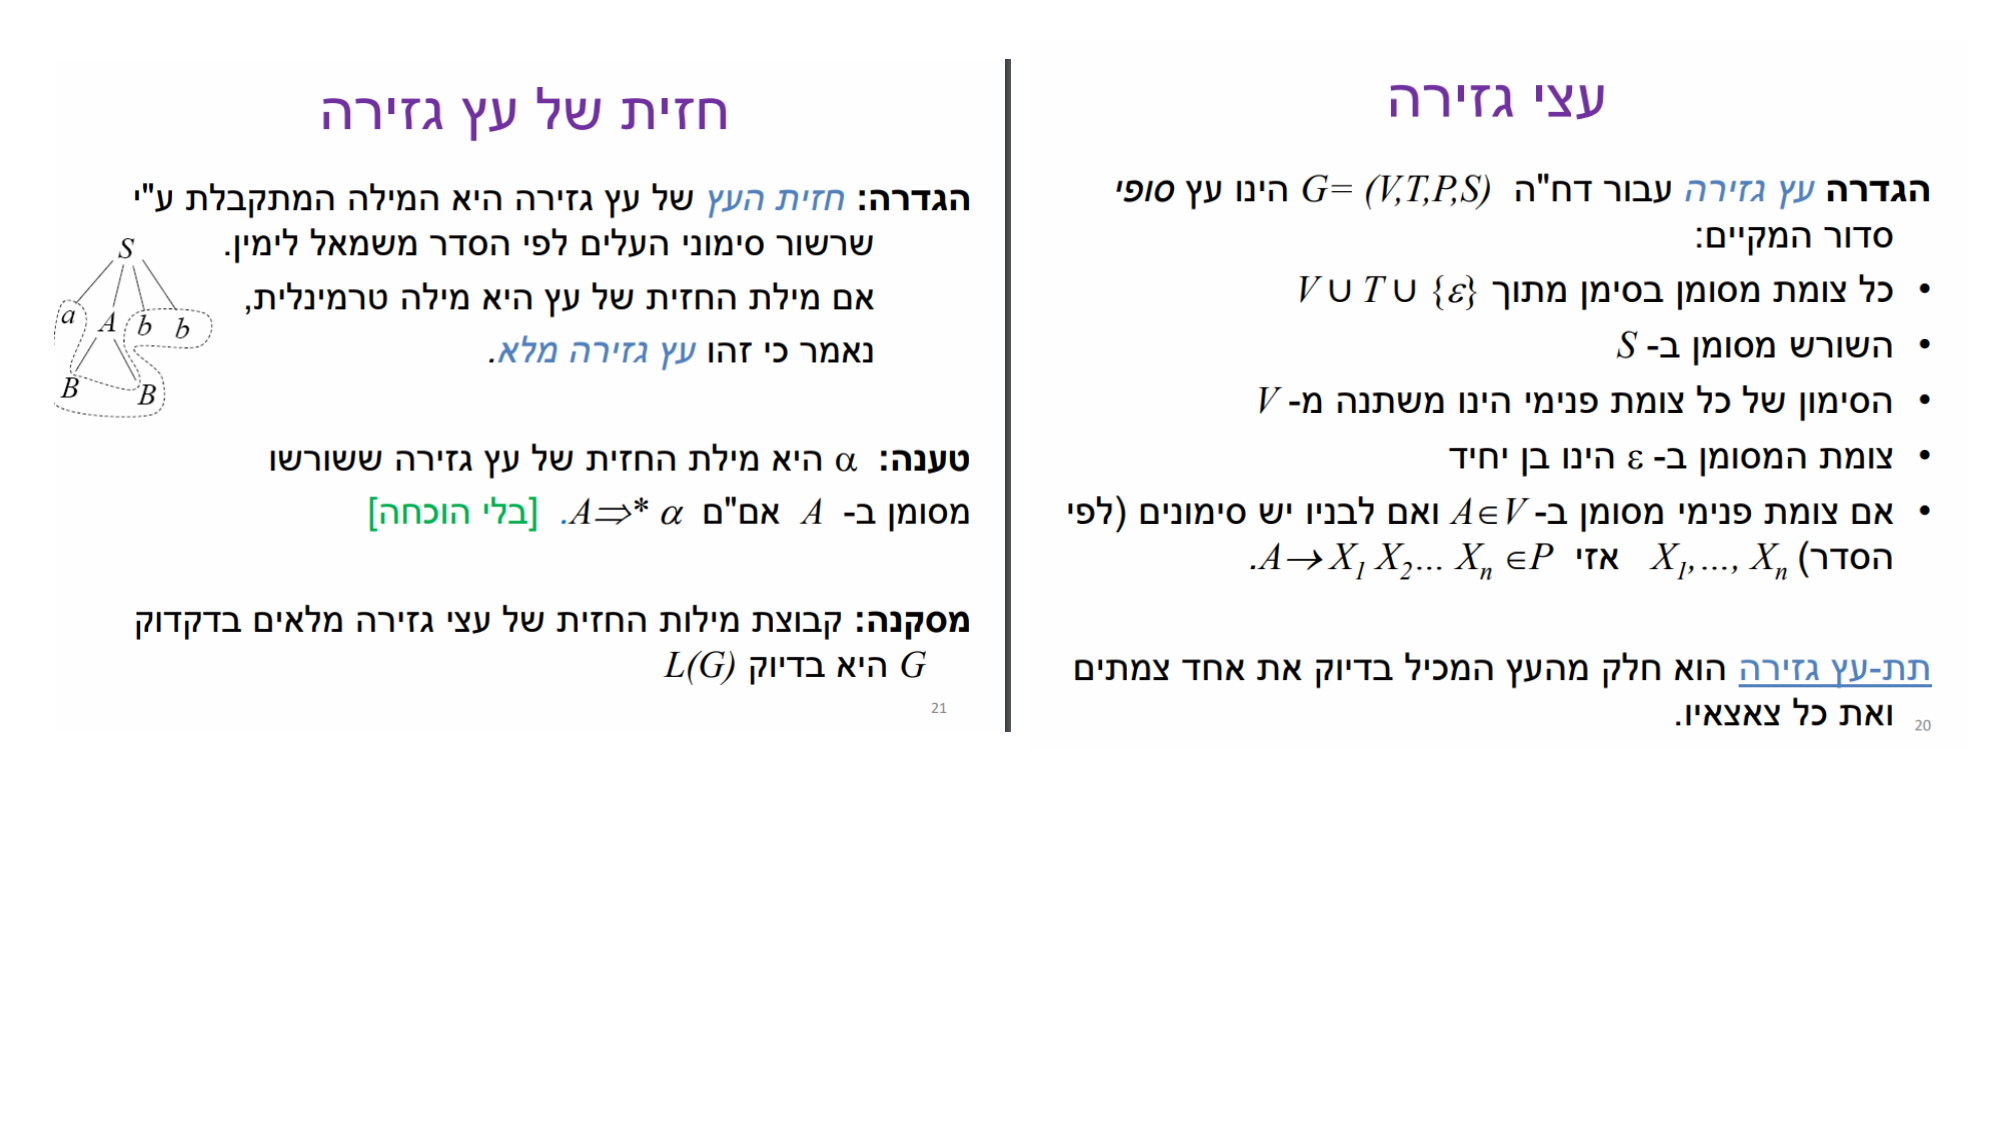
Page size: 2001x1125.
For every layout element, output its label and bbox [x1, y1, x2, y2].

picture [54, 58, 1012, 733]
picture [1028, 40, 1969, 751]
